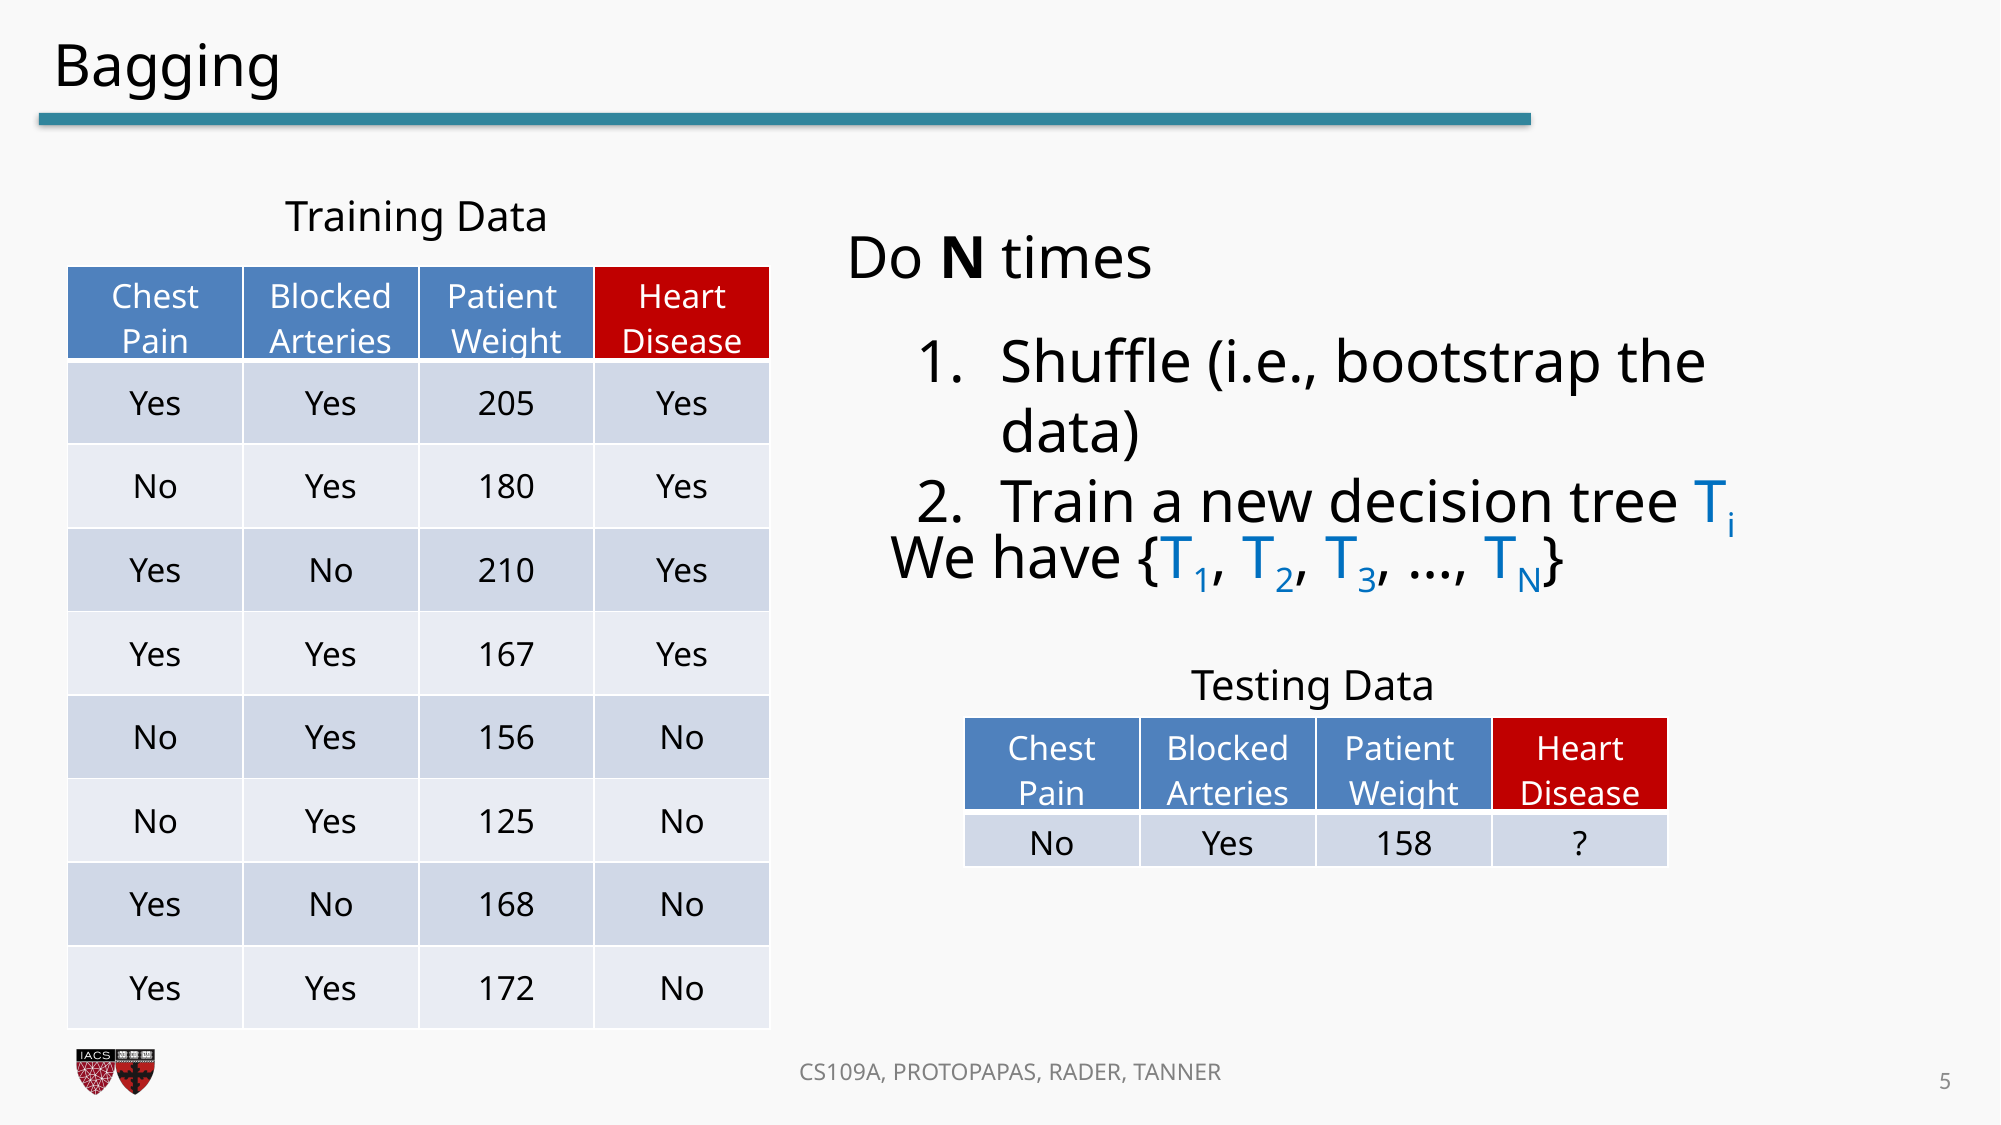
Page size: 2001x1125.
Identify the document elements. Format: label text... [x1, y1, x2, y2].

table_cell No [595, 863, 769, 945]
table_cell No [595, 779, 769, 861]
table_cell 156 [420, 696, 593, 778]
text_box Do N times [831, 213, 1625, 298]
table_cell No [244, 863, 418, 945]
table_cell 205 [420, 363, 593, 443]
table_cell Yes [244, 363, 418, 443]
table_cell Yes [244, 445, 418, 527]
table_header Blocked Arteries [244, 267, 418, 358]
table_cell Yes [595, 445, 769, 527]
table_cell 125 [420, 779, 593, 861]
table_cell Yes [68, 612, 242, 694]
text_box Bagging [38, 21, 832, 106]
table_cell 172 [420, 947, 593, 1028]
table_cell 158 [1317, 815, 1491, 866]
table_cell Yes [1141, 815, 1315, 866]
table_cell Yes [595, 612, 769, 694]
text_box We have {T1, T2, T3, …, TN} [875, 512, 1669, 607]
table_cell Yes [244, 779, 418, 861]
table_cell Yes [68, 947, 242, 1028]
table_cell Yes [68, 863, 242, 945]
table_cell 210 [420, 529, 593, 611]
table_cell ? [1493, 815, 1667, 866]
table_cell Yes [68, 363, 242, 443]
table_cell Yes [244, 696, 418, 778]
table_cell No [595, 947, 769, 1028]
text_box Training Data [270, 181, 618, 247]
table_cell No [68, 696, 242, 778]
text_box Testing Data [1176, 651, 1523, 717]
text_box [38, 112, 1532, 126]
table_header Heart Disease [595, 267, 769, 358]
table_cell No [68, 445, 242, 527]
table_cell No [244, 529, 418, 611]
table_header Blocked Arteries [1141, 718, 1315, 809]
table_cell 168 [420, 863, 593, 945]
table_cell 167 [420, 612, 593, 694]
table_cell No [68, 779, 242, 861]
text_box Shuffle (i.e., bootstrap the data) Train a new decision tree Ti [901, 317, 1867, 552]
table_header Heart Disease [1493, 718, 1667, 809]
table_cell No [595, 696, 769, 778]
table_header Patient Weight [1317, 718, 1491, 809]
table_cell Yes [595, 529, 769, 611]
picture [75, 1049, 155, 1095]
table_cell Yes [68, 529, 242, 611]
table_cell Yes [595, 363, 769, 443]
table_cell Yes [244, 612, 418, 694]
table_cell Yes [244, 947, 418, 1028]
table_header Chest Pain [68, 267, 242, 358]
table_cell 180 [420, 445, 593, 527]
slide_number 5 [1500, 1050, 1967, 1110]
table_header Chest Pain [965, 718, 1139, 809]
table_cell No [965, 815, 1139, 866]
table_header Patient Weight [420, 267, 593, 358]
